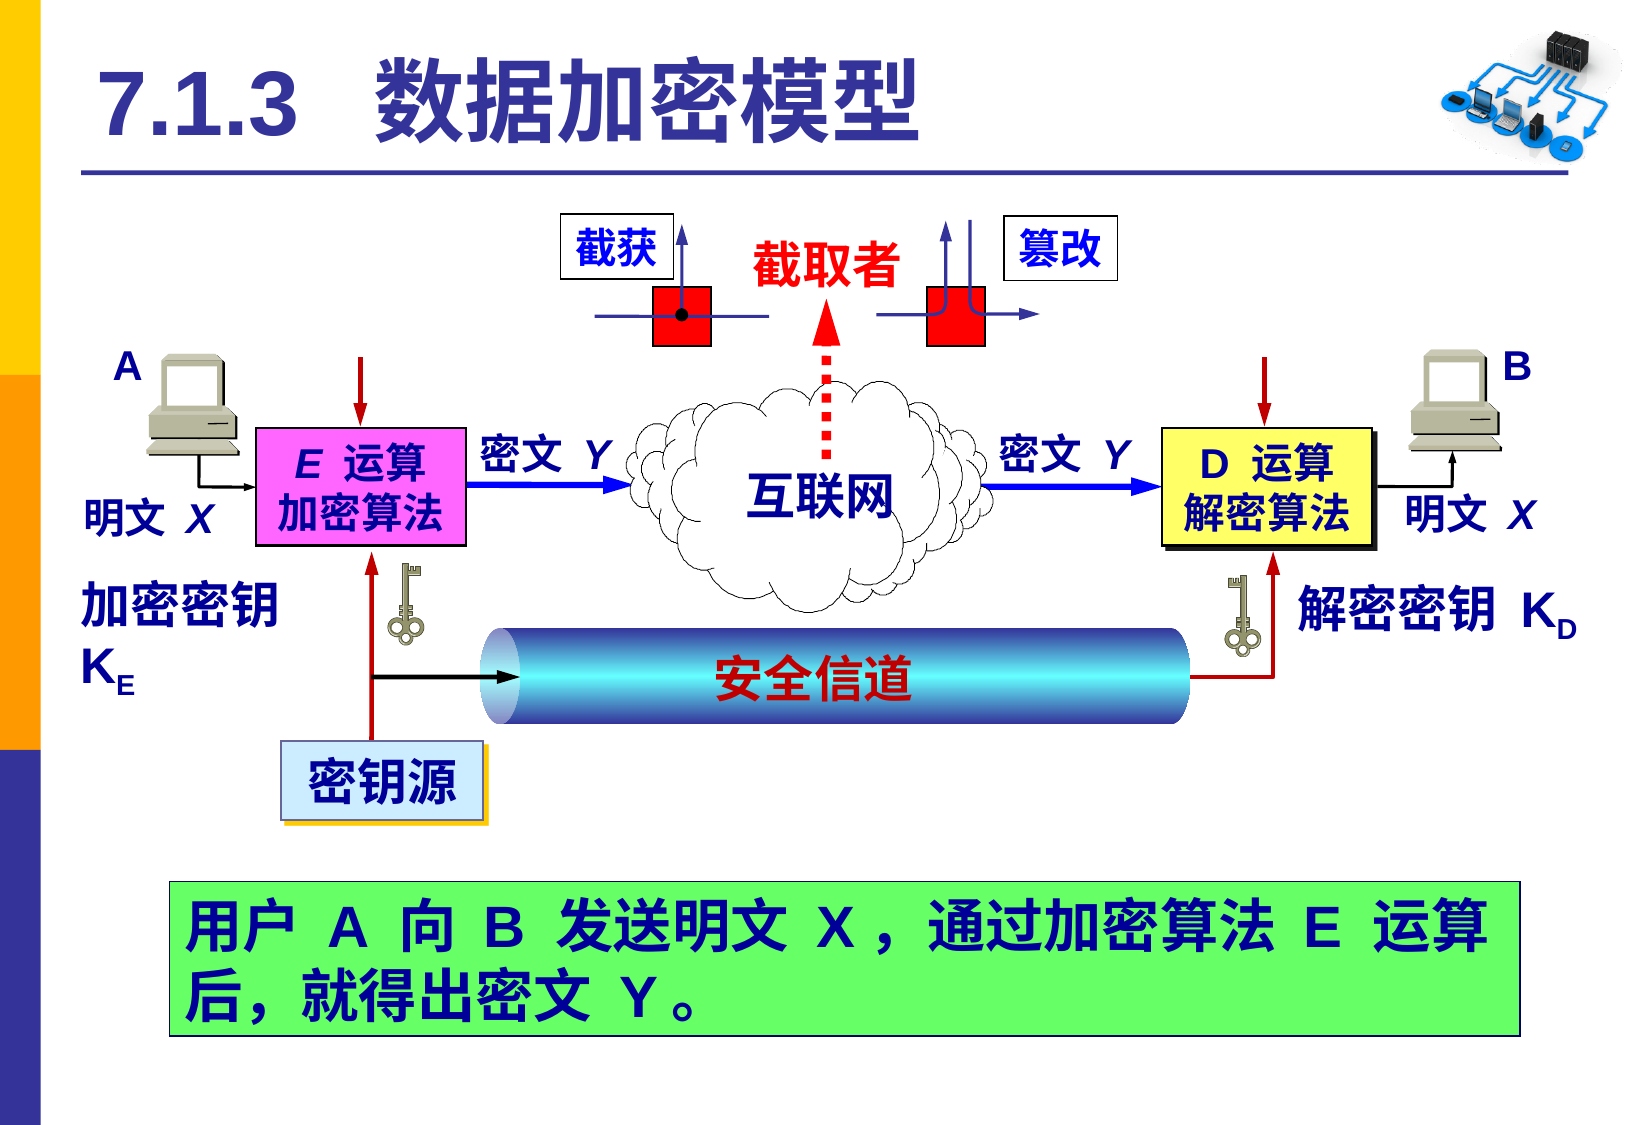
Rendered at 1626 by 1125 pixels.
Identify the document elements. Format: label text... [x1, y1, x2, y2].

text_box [64, 213, 1625, 1039]
picture [1438, 30, 1624, 165]
title 7.1.3 数据加密模型 [81, 30, 1569, 161]
